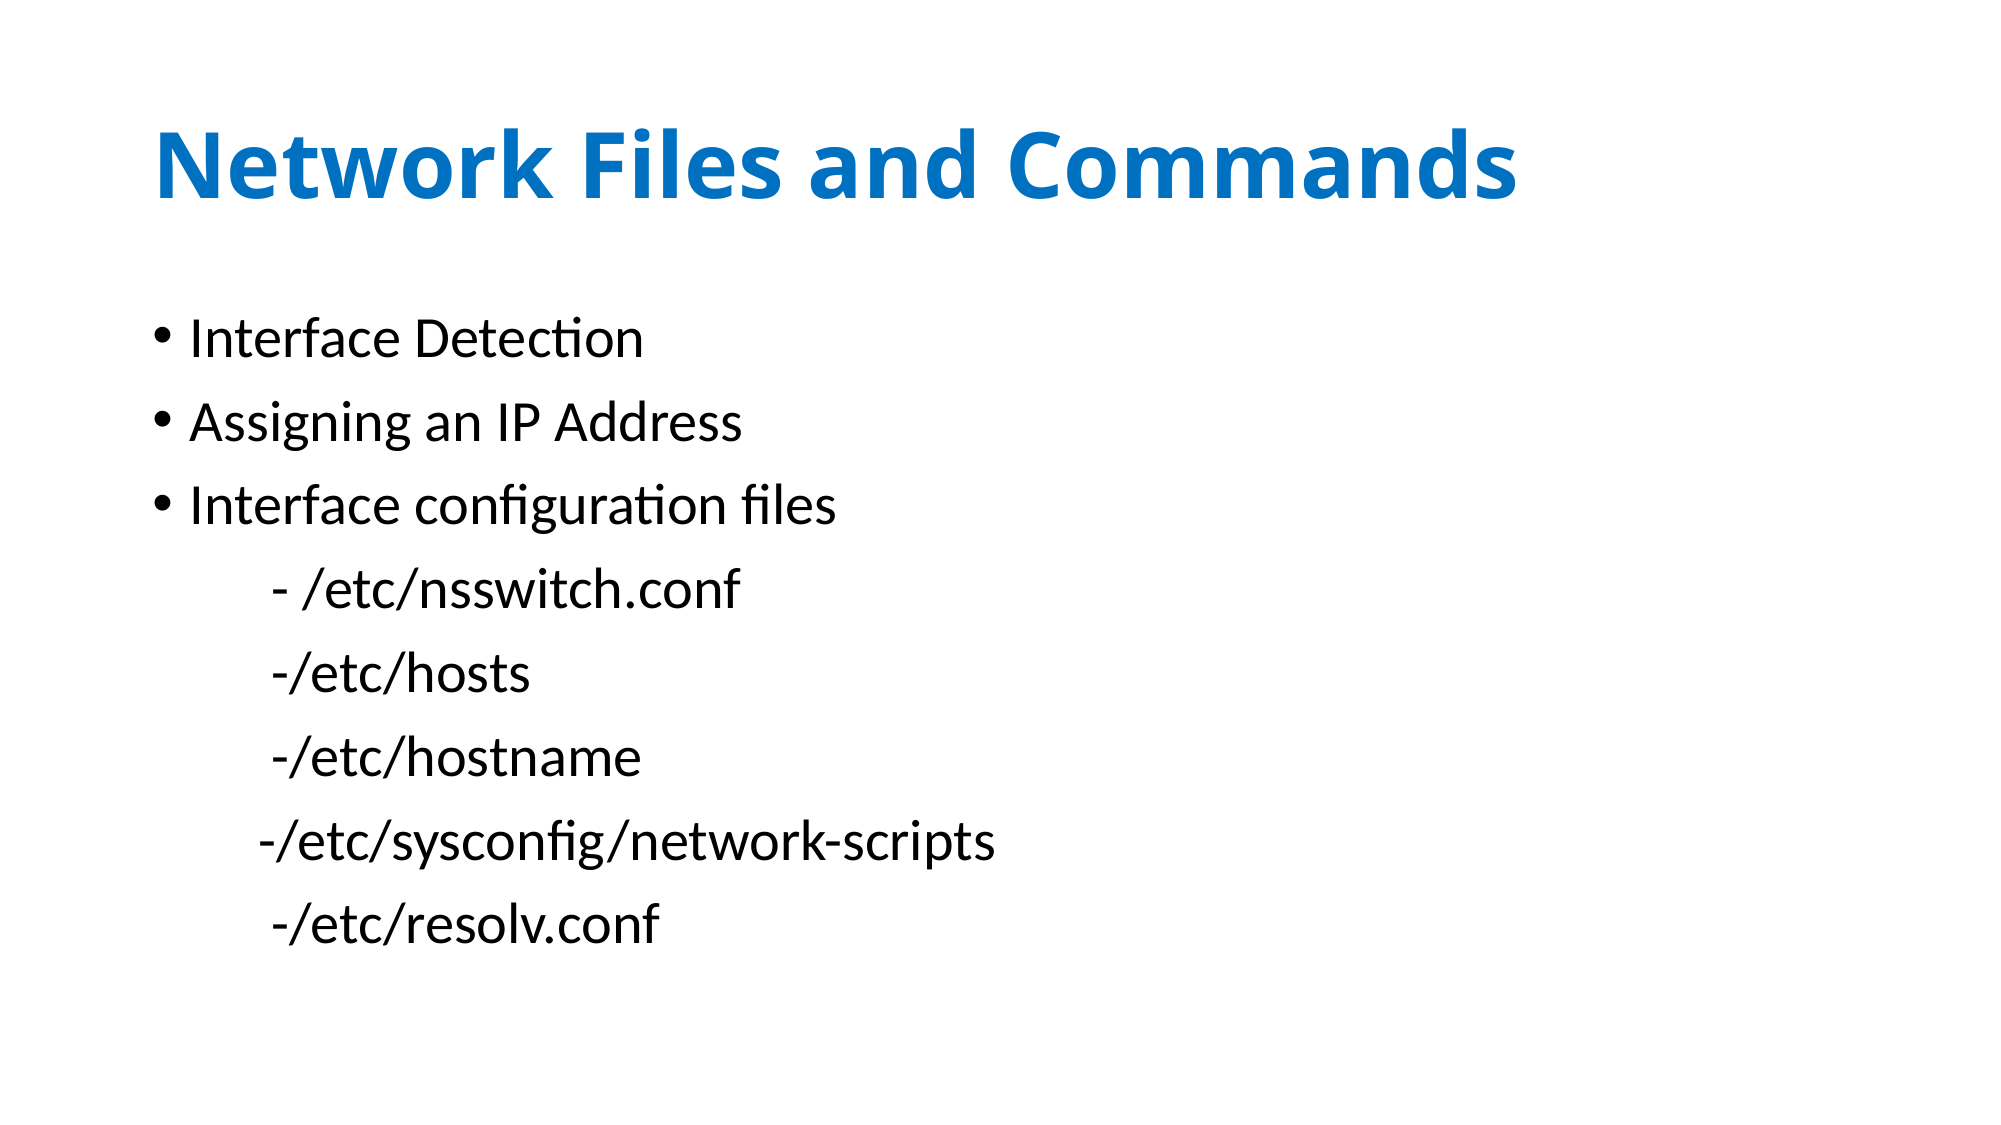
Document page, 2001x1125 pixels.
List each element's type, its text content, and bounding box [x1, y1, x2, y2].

title Network Files and Commands [137, 59, 1863, 278]
list Interface Detection Assigning an IP Address Interface configuration files - /etc/nsswitch.conf -/etc/hosts -/etc/hostname -/etc/sysconfig/network-scripts -/etc/resolv.conf [137, 299, 1863, 1014]
